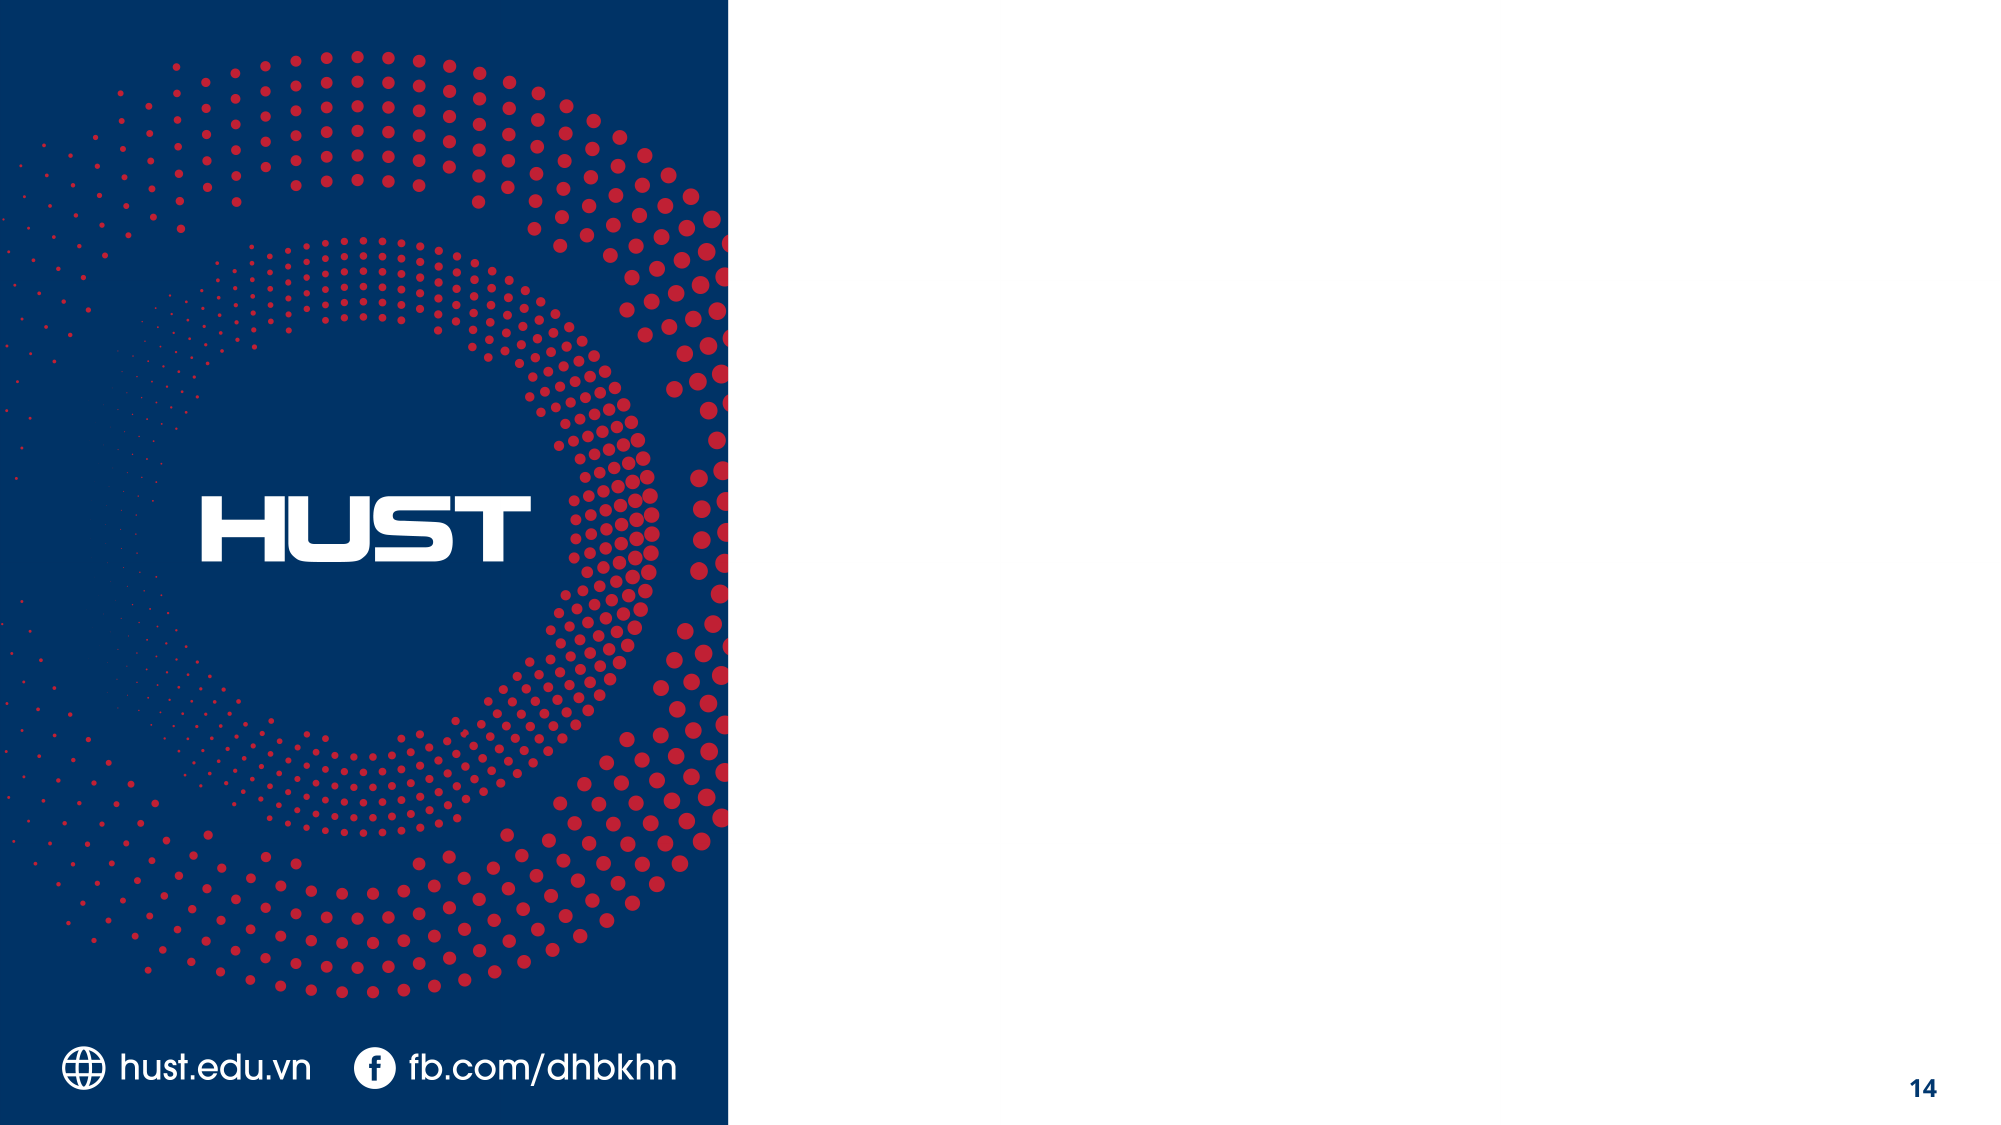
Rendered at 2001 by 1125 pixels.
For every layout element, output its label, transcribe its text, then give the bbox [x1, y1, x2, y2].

picture [0, 0, 2001, 1125]
slide_number 14 [1502, 1065, 1953, 1125]
